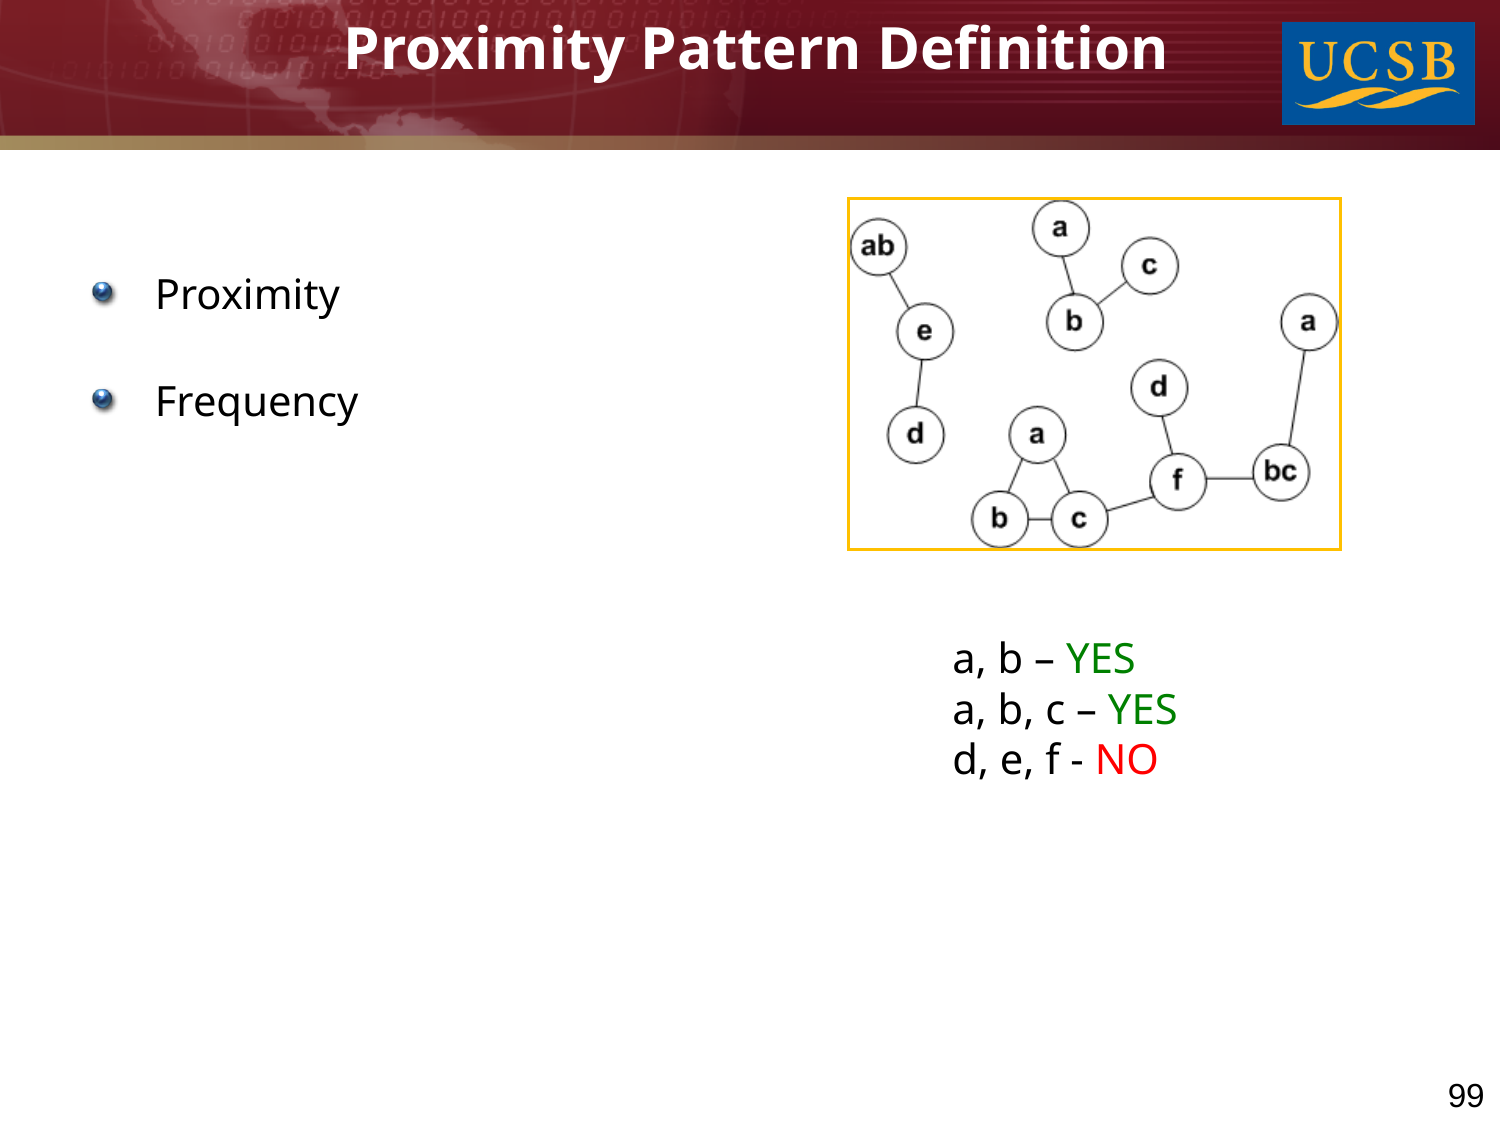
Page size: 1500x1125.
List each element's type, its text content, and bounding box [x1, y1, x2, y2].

text_box Proximity Frequency [75, 266, 775, 584]
picture [89, 279, 119, 309]
text_box a, b – YES a, b, c – YES d, e, f - NO [937, 624, 1288, 790]
title Proximity Pattern Definition [99, 0, 1413, 100]
picture [0, 0, 1500, 150]
slide_number 99 [1400, 1063, 1500, 1124]
picture [849, 199, 1340, 549]
picture [89, 386, 119, 416]
